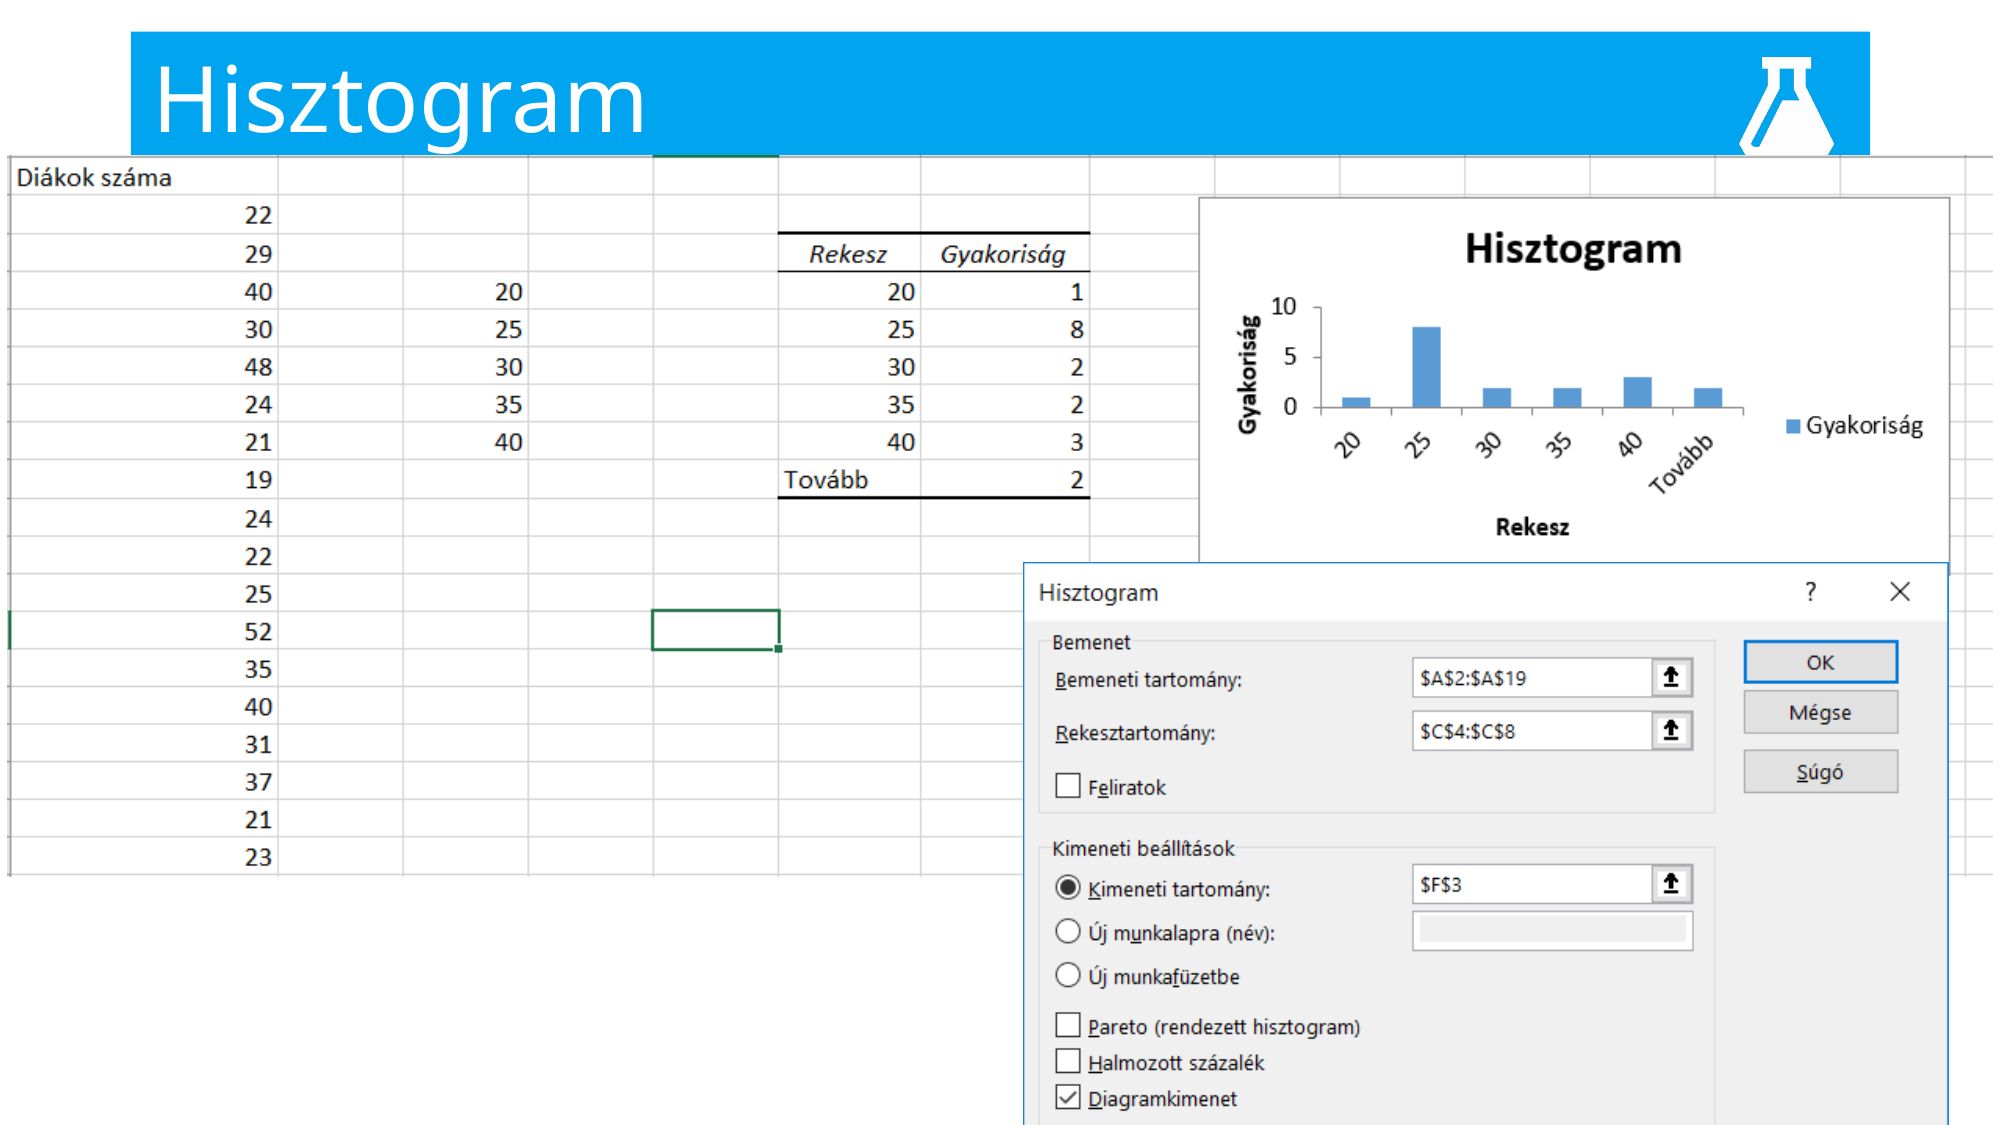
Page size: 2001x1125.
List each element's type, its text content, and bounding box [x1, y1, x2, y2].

picture [7, 155, 1993, 877]
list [1023, 562, 1949, 1125]
title Hisztogram [137, 0, 1863, 155]
